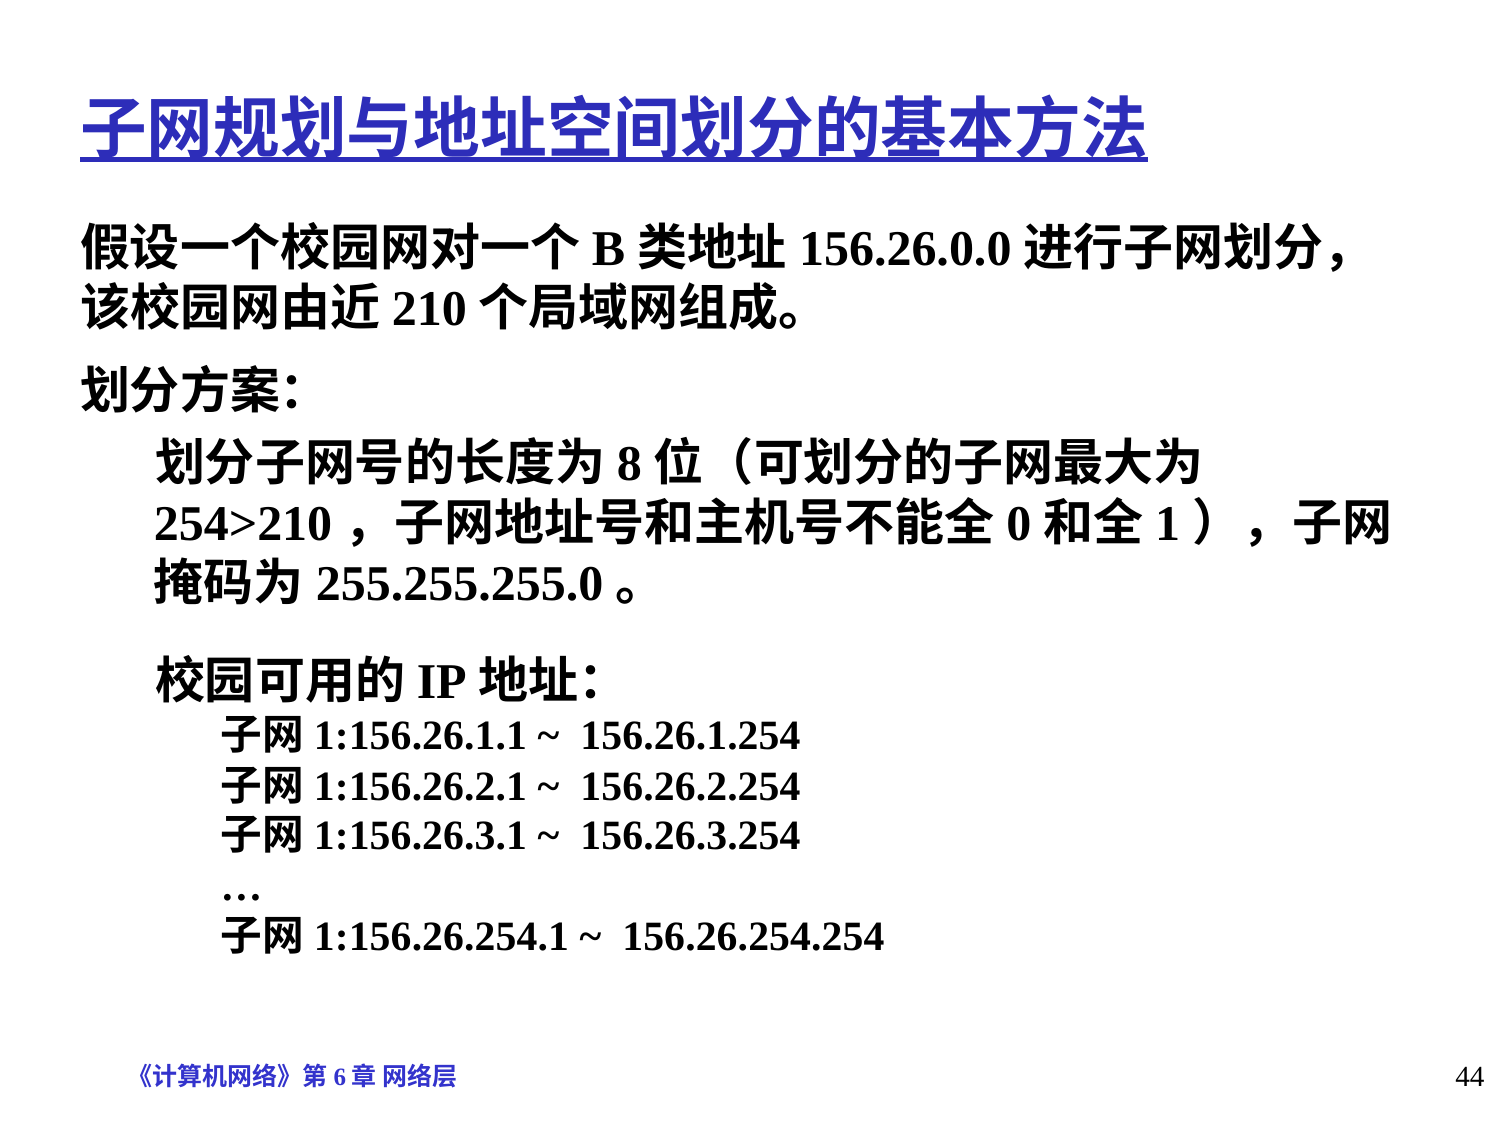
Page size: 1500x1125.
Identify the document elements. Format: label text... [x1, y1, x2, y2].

footer 《计算机网络》第6章 网络层 [112, 1022, 988, 1101]
slide_number 44 [1187, 1049, 1500, 1125]
list 子网规划与地址空间划分的基本方法 假设一个校园网对一个B类地址156.26.0.0进行子网划分，该校园网由近210个局域网组成。 划分方案： 划分子网号的长度为8位（可划分的子网最大为254>210，子网地址号和主机号不能全0和全1），子网掩码为255.255.255.0。 校园可用的IP地址： 子网1:156.26.1.1 ~ 156.26.1.254 子网1:156.26.2.1 ~ 156.26.2.254 子网1:156.26.3.1 ~ 156.26.3.254 … 子网1:156.26.254.1 ~ 156.26.254.254 [64, 77, 1412, 1012]
